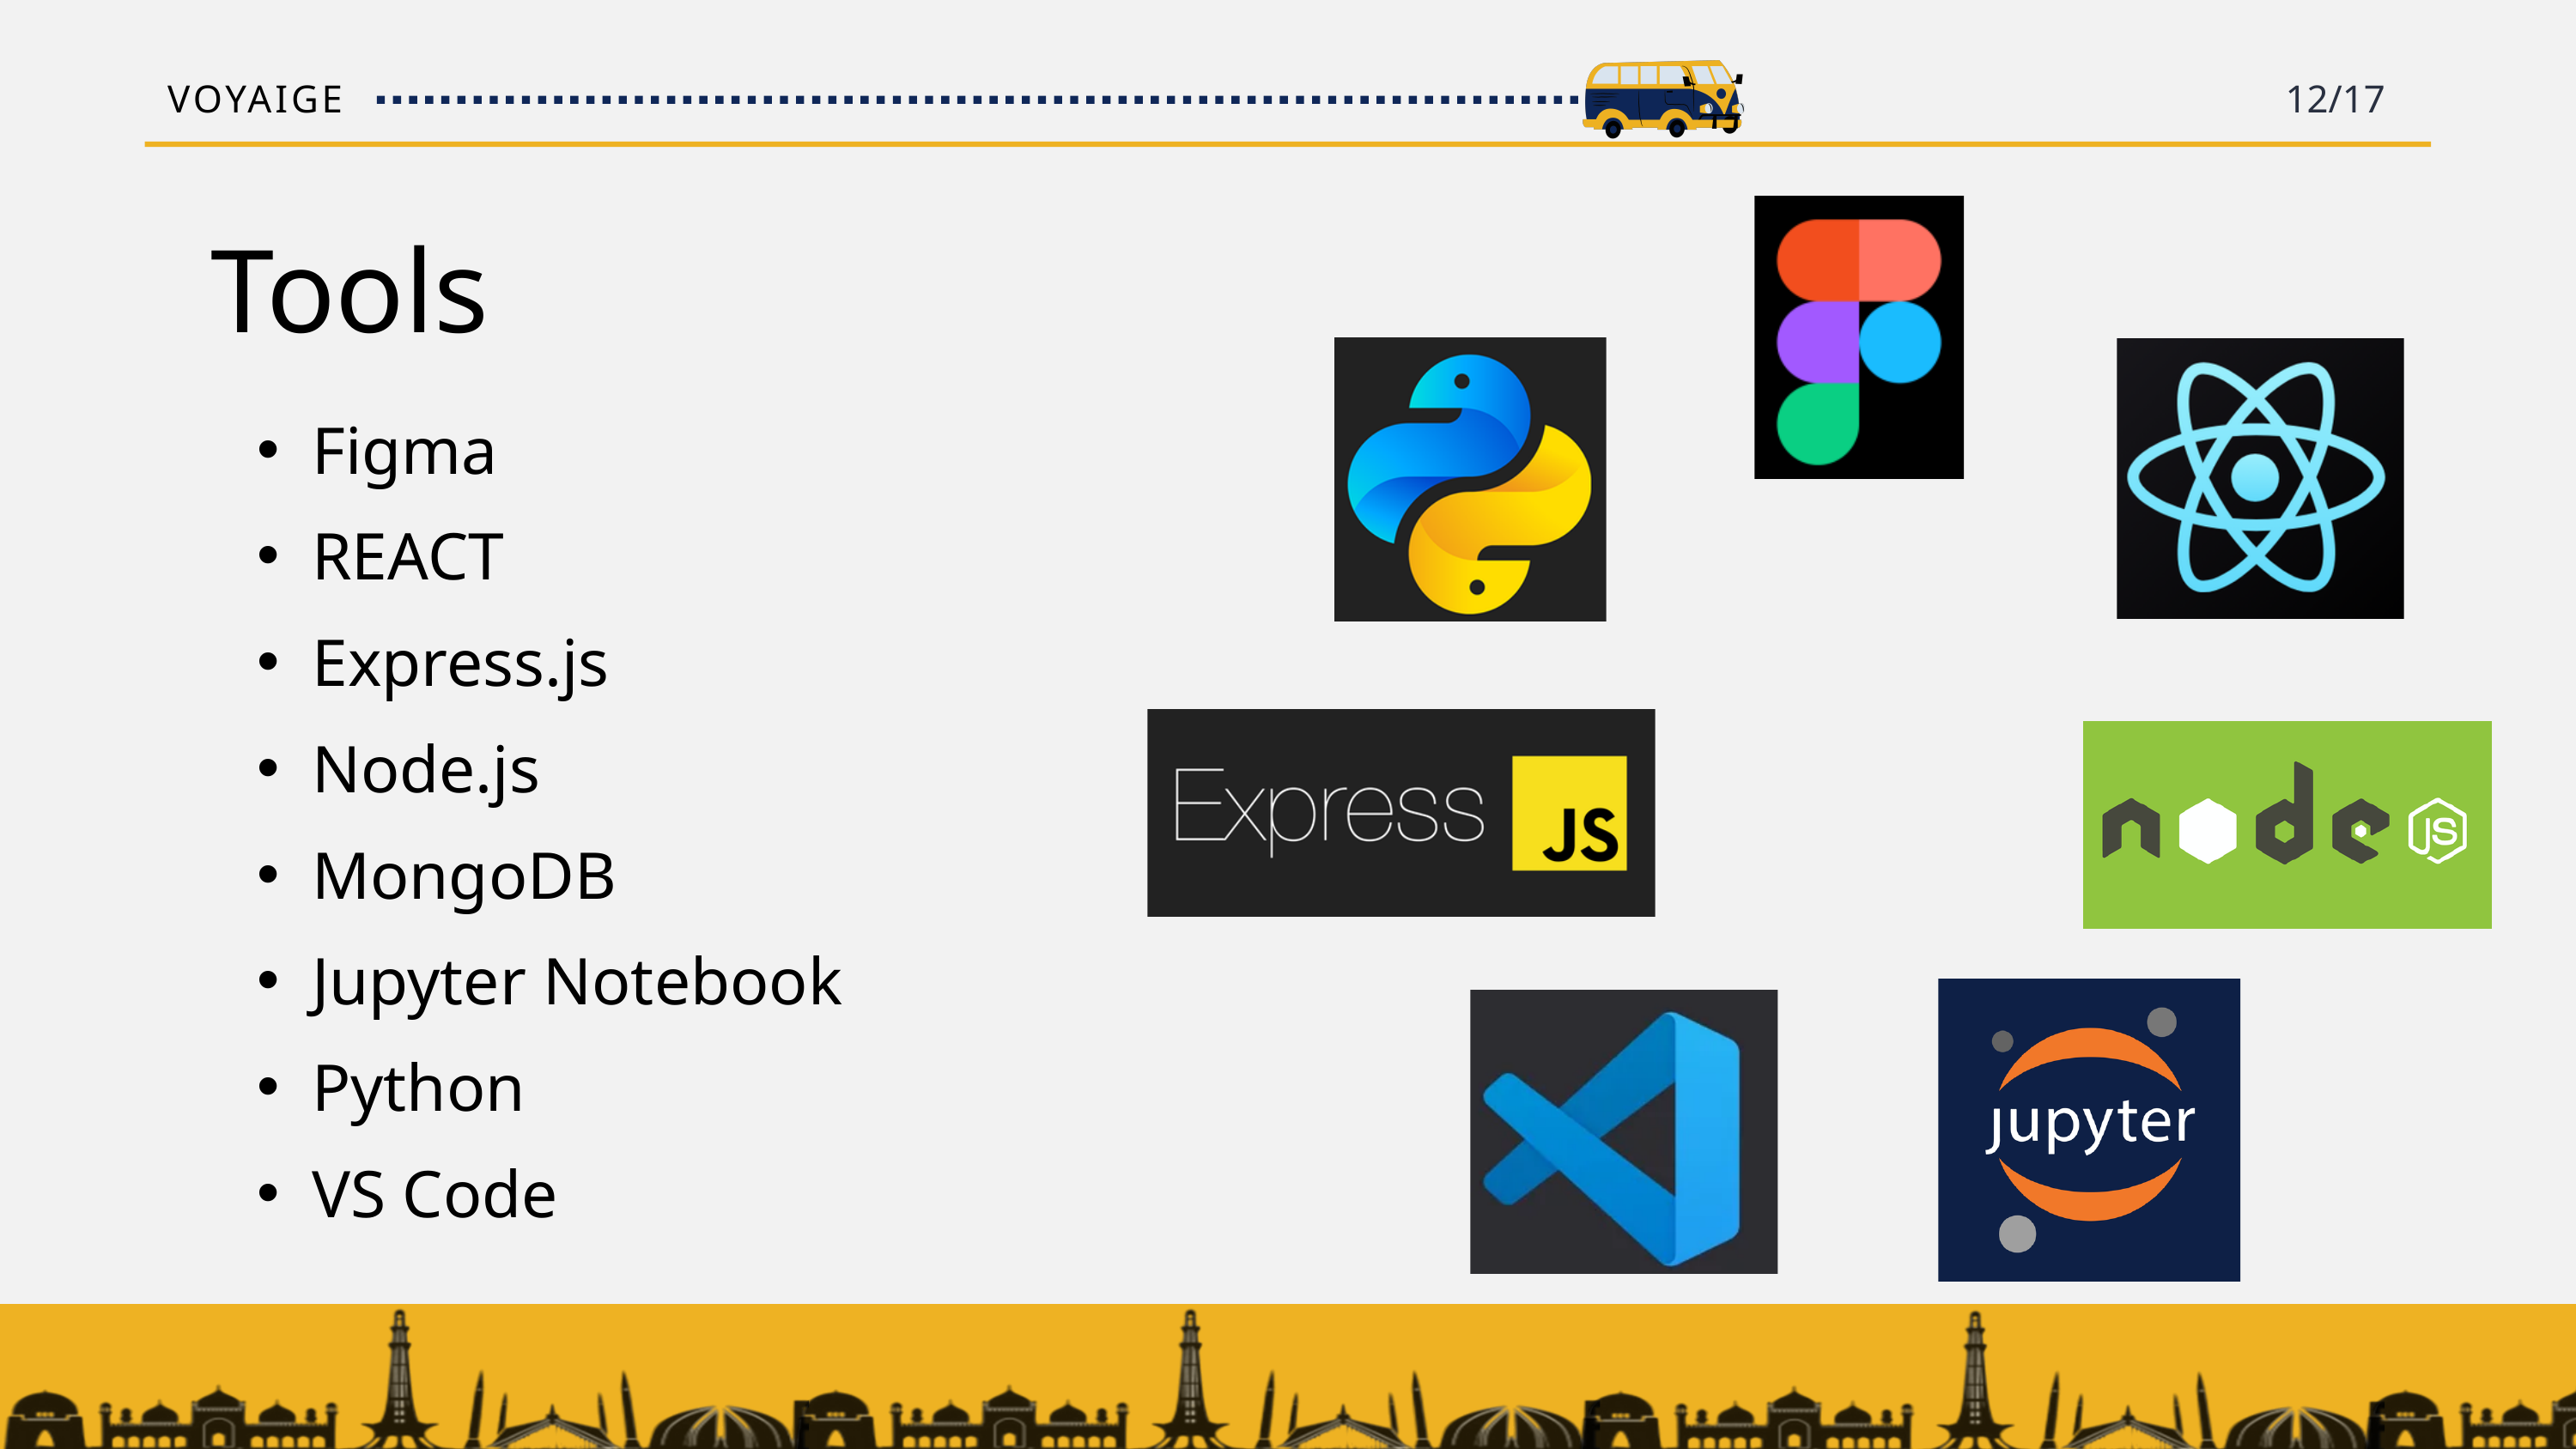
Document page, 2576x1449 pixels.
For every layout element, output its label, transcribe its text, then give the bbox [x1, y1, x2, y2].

text_box [1754, 196, 1965, 479]
text_box [2083, 721, 2492, 929]
text_box Figma REACT Express.js Node.js MongoDB Jupyter Notebook Python VS Code [202, 380, 1103, 1231]
text_box [1582, 60, 1745, 139]
text_box [1938, 979, 2241, 1264]
text_box Tools [210, 227, 977, 355]
text_box [2117, 338, 2404, 619]
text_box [0, 1267, 2576, 1449]
text_box VOYAIGE [167, 78, 526, 121]
text_box [1147, 709, 1656, 917]
text_box [1334, 337, 1607, 621]
text_box [1470, 990, 1778, 1264]
text_box 12/17 [2022, 78, 2385, 121]
